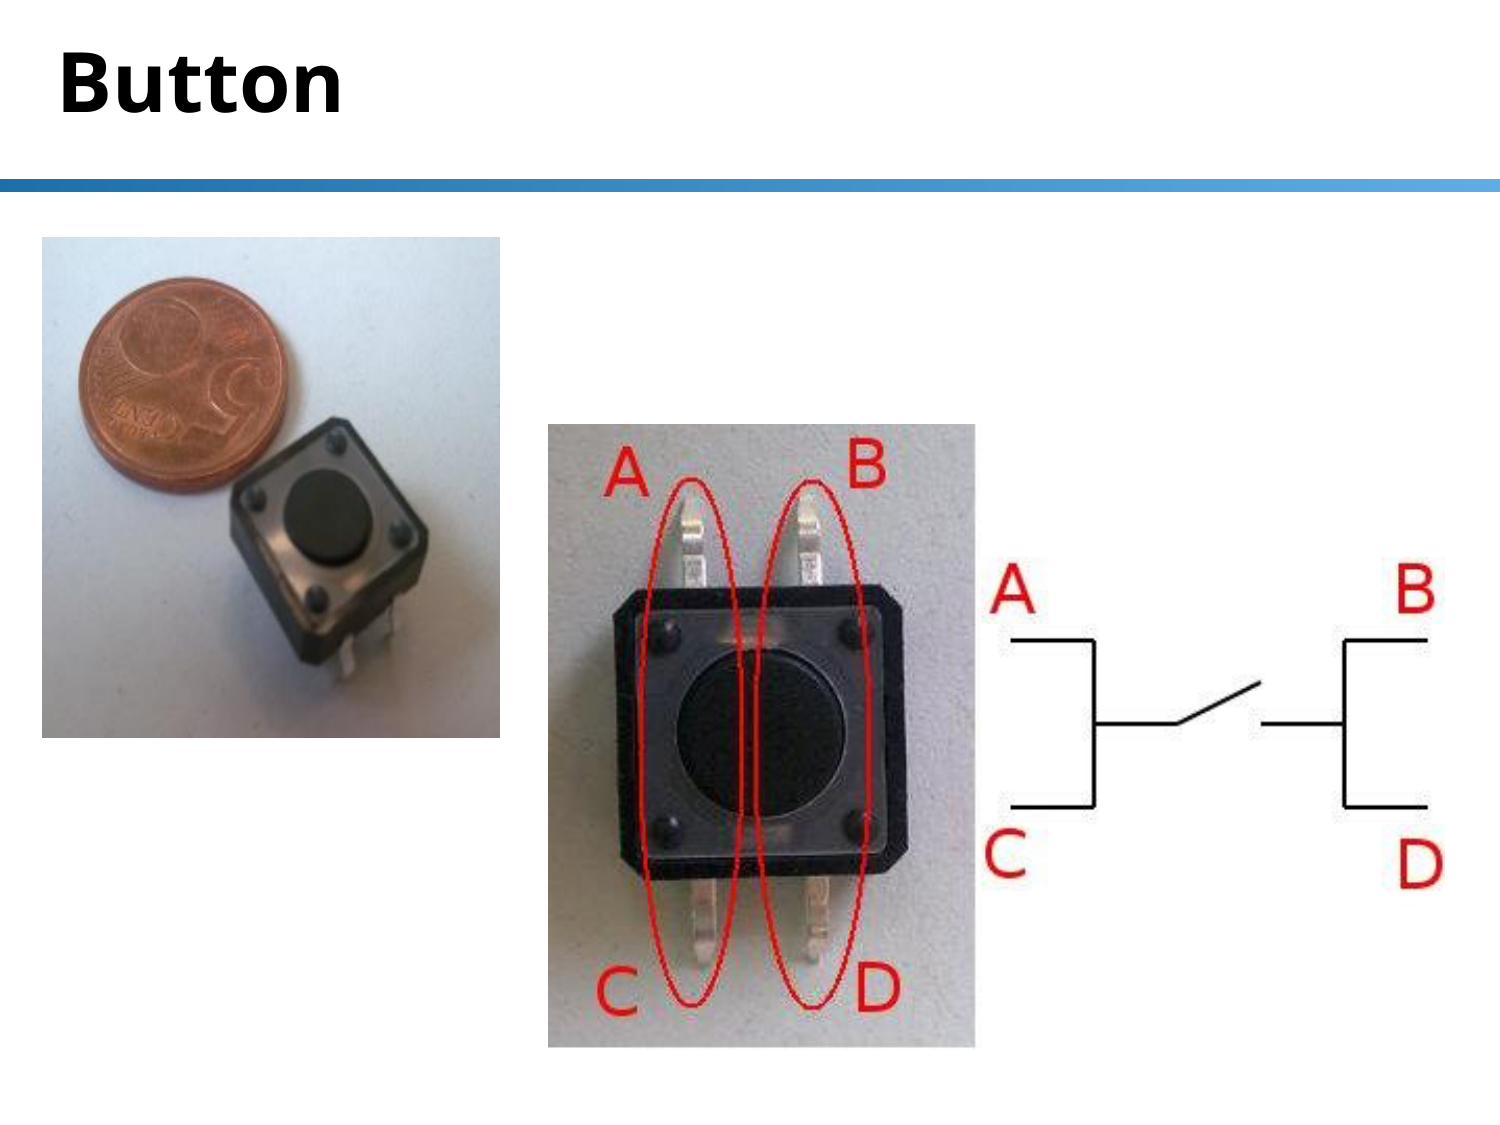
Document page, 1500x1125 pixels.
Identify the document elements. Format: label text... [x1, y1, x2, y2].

title Button [41, 0, 1445, 171]
picture [548, 424, 1445, 1050]
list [42, 237, 500, 738]
